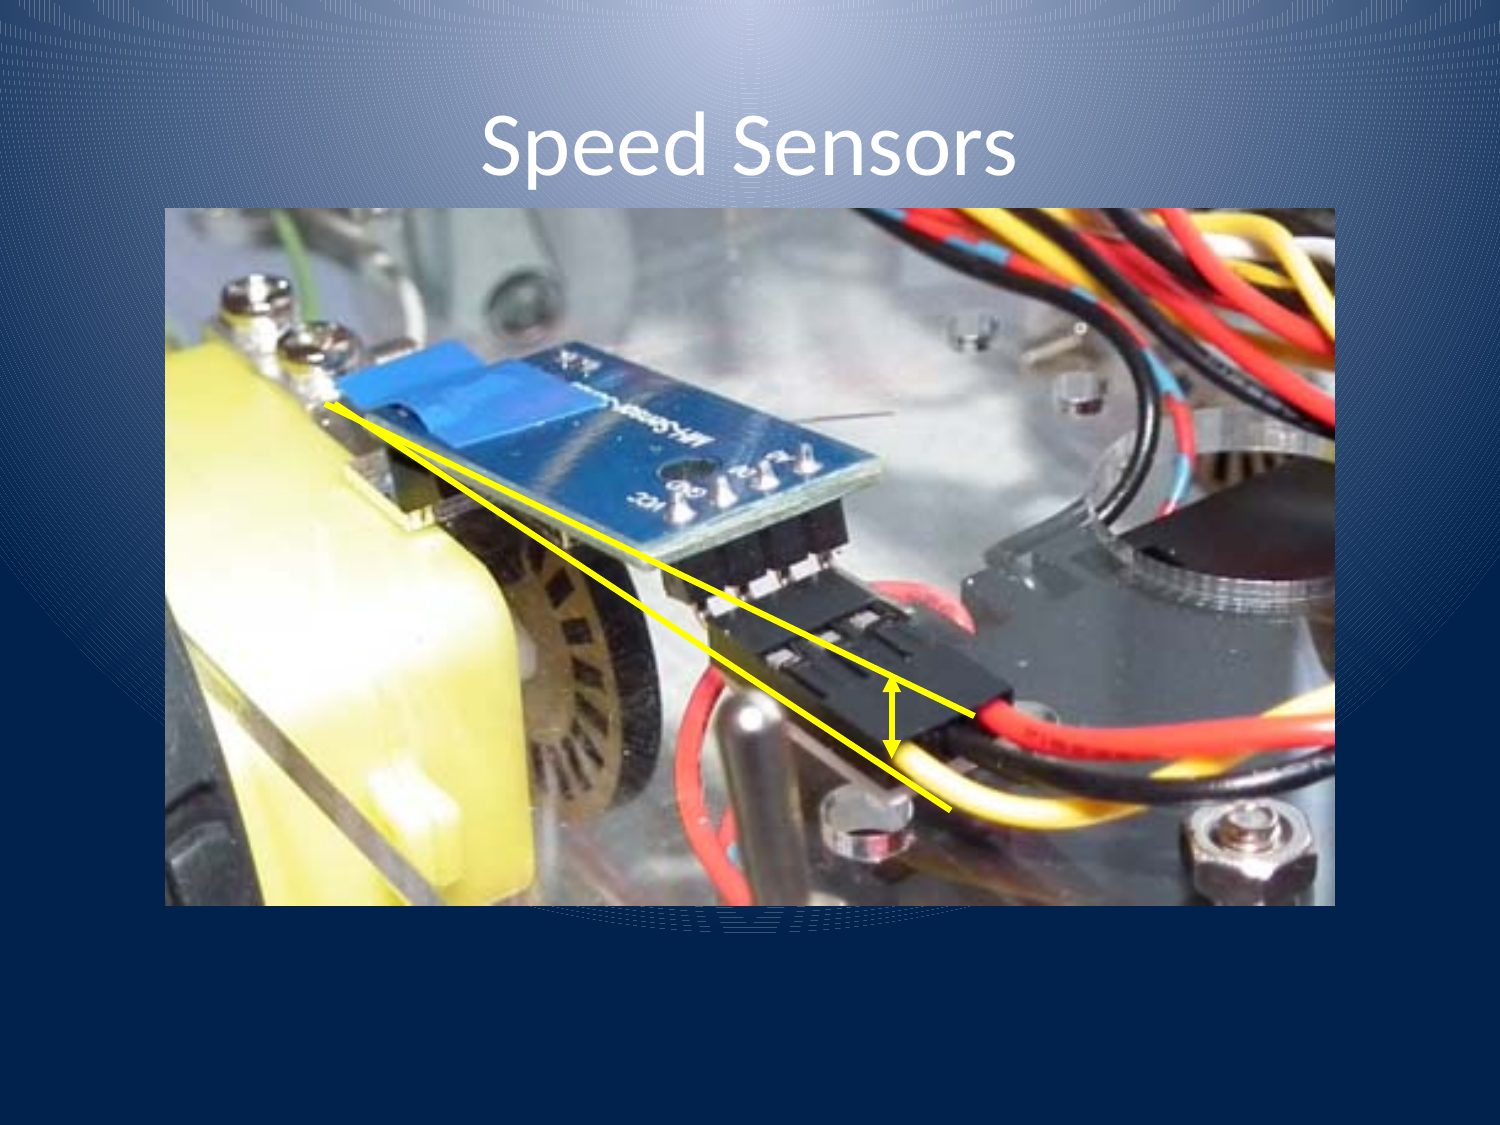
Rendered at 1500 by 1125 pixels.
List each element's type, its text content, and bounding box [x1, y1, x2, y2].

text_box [324, 403, 975, 717]
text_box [334, 725, 951, 811]
title Speed Sensors [75, 45, 1425, 233]
picture [165, 207, 1335, 906]
